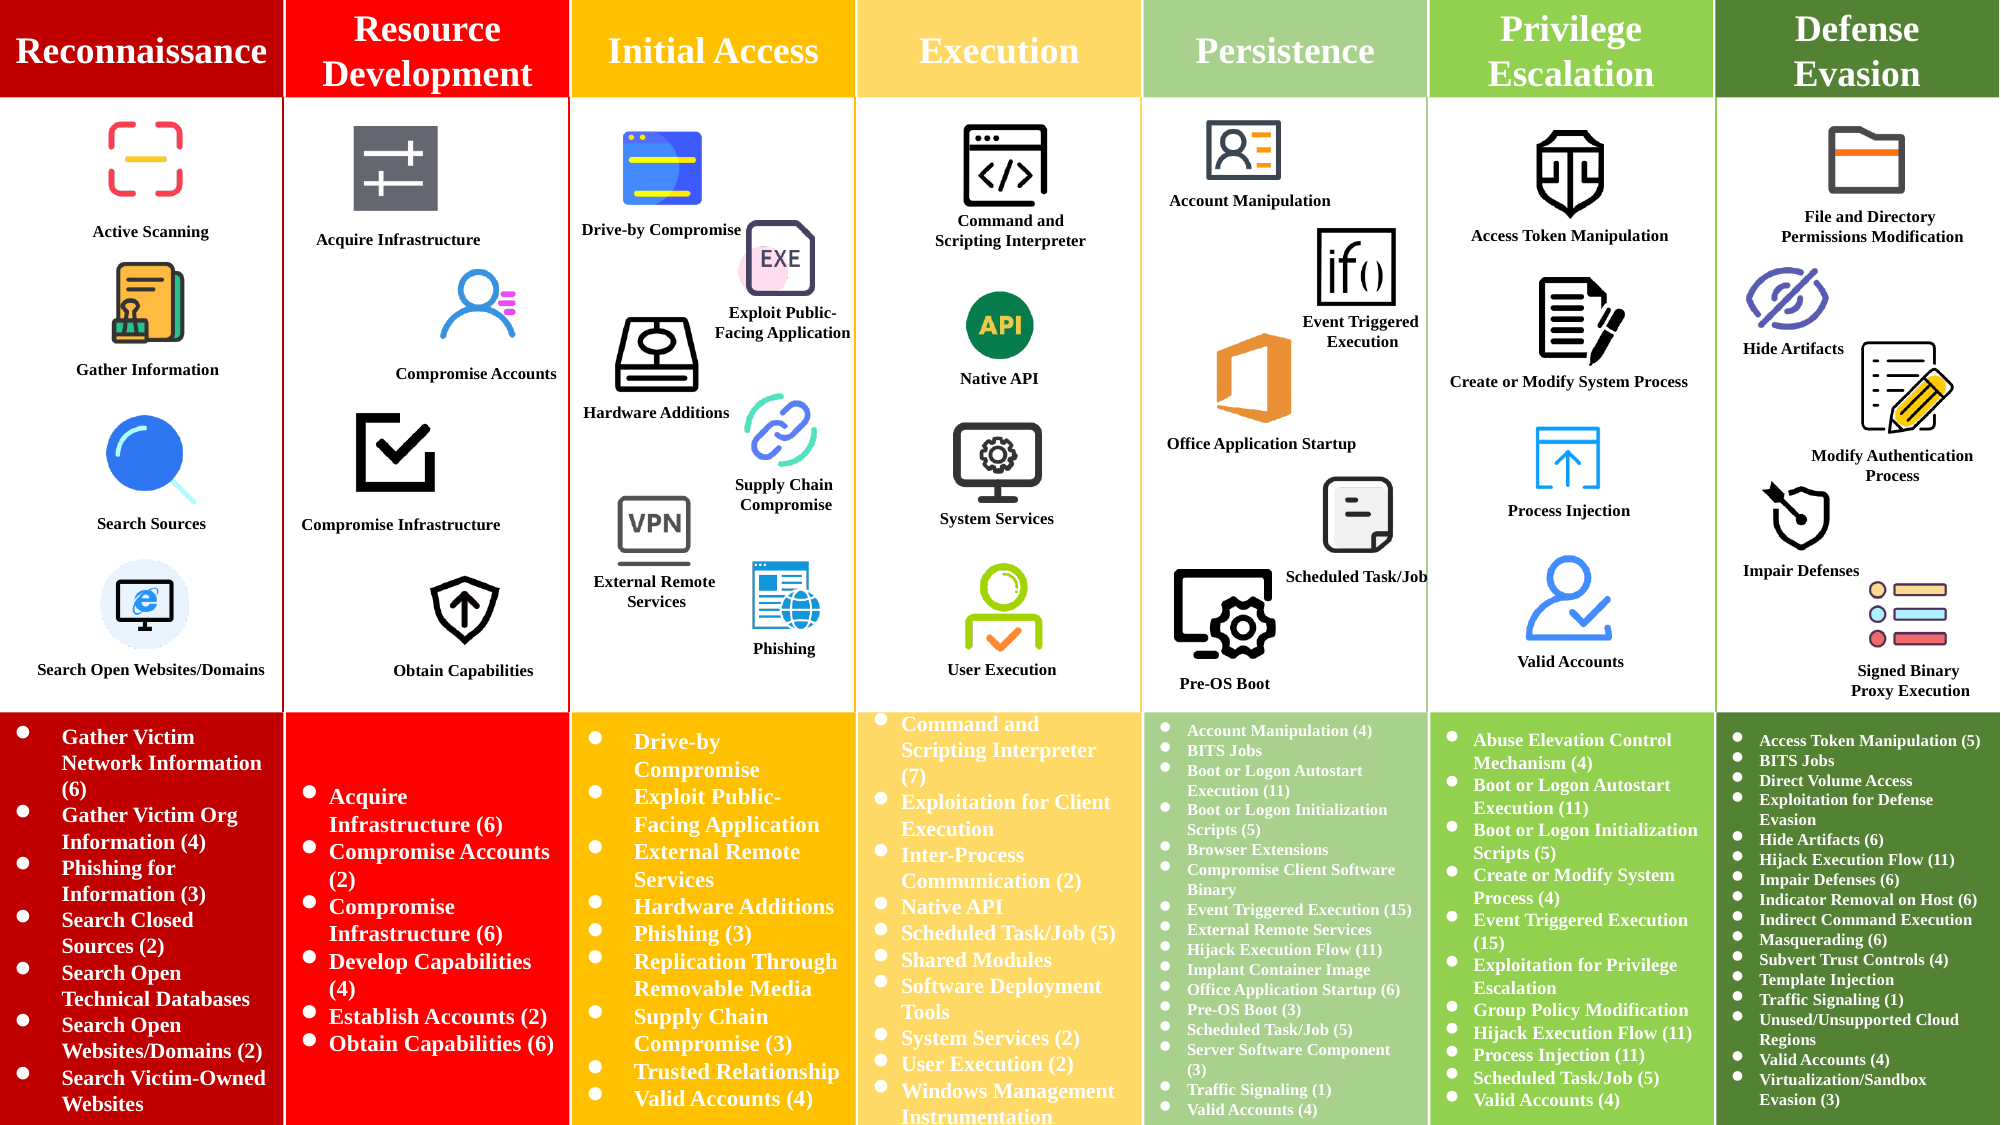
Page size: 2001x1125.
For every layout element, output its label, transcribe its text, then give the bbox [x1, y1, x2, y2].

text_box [1835, 569, 1986, 708]
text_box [379, 259, 578, 391]
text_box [1492, 398, 1646, 528]
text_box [1795, 325, 1990, 493]
text_box Reconnaissance [0, 0, 284, 98]
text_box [925, 418, 1070, 537]
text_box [377, 565, 550, 688]
text_box Initial Access [571, 0, 856, 98]
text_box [699, 220, 867, 351]
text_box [21, 559, 282, 687]
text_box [1766, 115, 1980, 255]
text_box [1435, 277, 1704, 399]
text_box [1286, 222, 1435, 359]
text_box Command and Scripting Interpreter (7) Exploitation for Client Execution Inter-Process Communication (2) Native API Scheduled Task/Job (5) Shared Modules Software Deployment Tools System Services (2) User Execution (2) Windows Management Instrumentation [857, 711, 1143, 1125]
text_box Execution [857, 0, 1142, 98]
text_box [300, 123, 501, 258]
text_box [1153, 105, 1347, 218]
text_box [932, 562, 1073, 687]
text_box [1727, 472, 1876, 588]
text_box Account Manipulation (4) BITS Jobs Boot or Logon Autostart Execution (11) Boot or Logon Initialization Scripts (5) Browser Extensions Compromise Client Software Binary Event Triggered Execution (15) External Remote Services Hijack Execution Flow (11) Implant Container Image Office Application Startup (6) Pre-OS Boot (3) Scheduled Task/Job (5) Server Software Component (3) Traffic Signaling (1) Valid Accounts (4) [1143, 711, 1429, 1125]
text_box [917, 122, 1104, 259]
text_box Access Token Manipulation (5) BITS Jobs Direct Volume Access Exploitation for Defense Evasion Hide Artifacts (6) Hijack Execution Flow (11) Impair Defenses (6) Indicator Removal on Host (6) Indirect Command Execution Masquerading (6) Subvert Trust Controls (4) Template Injection Traffic Signaling (1) Unused/Unsupported Cloud Regions Valid Accounts (4) Virtualization/Sandbox Evasion (3) [1715, 711, 2000, 1125]
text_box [1269, 470, 1445, 595]
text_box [1151, 333, 1374, 462]
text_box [77, 114, 225, 250]
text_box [60, 256, 235, 387]
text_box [1727, 253, 1860, 367]
text_box Privilege Escalation [1429, 0, 1714, 98]
text_box Acquire Infrastructure (6) Compromise Accounts (2) Compromise Infrastructure (6) Develop Capabilities (4) Establish Accounts (2) Obtain Capabilities (6) [285, 711, 570, 1125]
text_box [1164, 569, 1286, 701]
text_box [578, 487, 735, 619]
text_box Persistence [1143, 0, 1428, 98]
text_box Defense Evasion [1714, 0, 2000, 98]
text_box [1454, 130, 1686, 253]
text_box Resource Development [285, 0, 570, 98]
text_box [1500, 551, 1642, 680]
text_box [566, 123, 757, 247]
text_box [944, 280, 1055, 396]
text_box Drive-by Compromise Exploit Public-Facing Application External Remote Services Hardware Additions Phishing (3) Replication Through Removable Media Supply Chain Compromise (3) Trusted Relationship Valid Accounts (4) [571, 711, 857, 1125]
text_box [81, 415, 222, 541]
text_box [737, 559, 832, 666]
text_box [286, 407, 521, 542]
text_box Gather Victim Network Information (6) Gather Victim Org Information (4) Phishing for Information (3) Search Closed Sources (2) Search Open Technical Databases Search Open Websites/Domains (2) Search Victim-Owned Websites [0, 711, 284, 1125]
text_box Abuse Elevation Control Mechanism (4) Boot or Logon Autostart Execution (11) Boot or Logon Initialization Scripts (5) Create or Modify System Process (4) Event Triggered Execution (15) Exploitation for Privilege Escalation Group Policy Modification Hijack Execution Flow (11) Process Injection (11) Scheduled Task/Job (5) Valid Accounts (4) [1429, 711, 1715, 1125]
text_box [567, 311, 746, 430]
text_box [719, 386, 854, 523]
